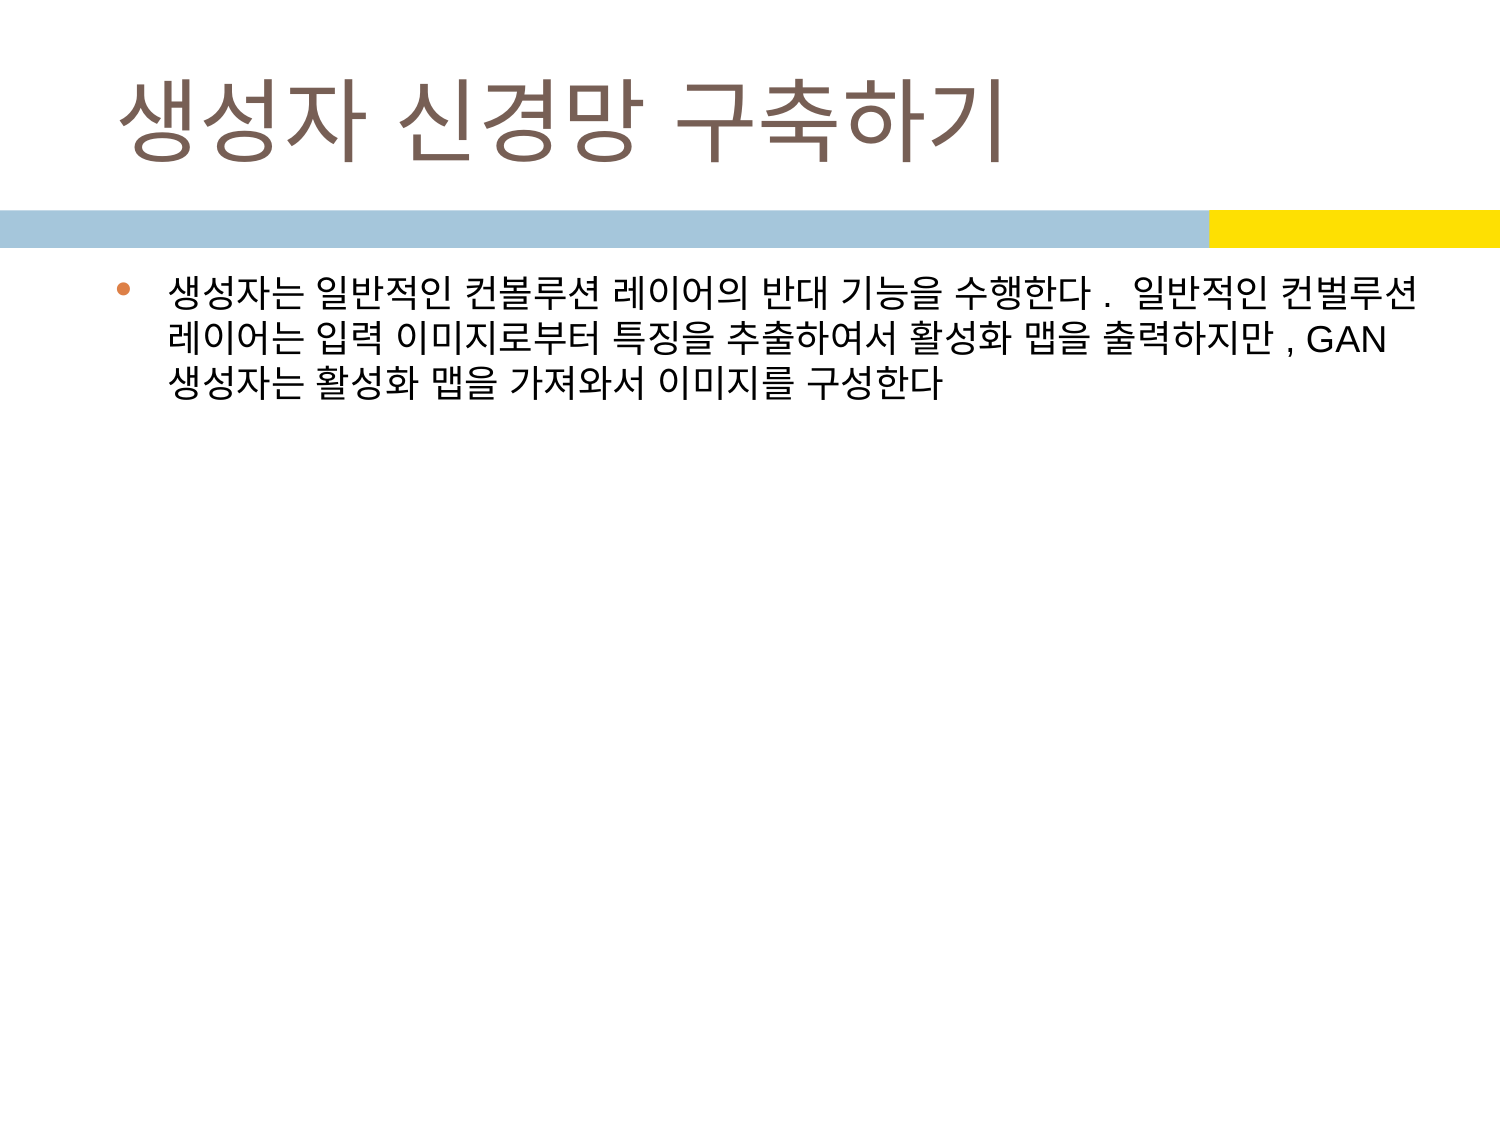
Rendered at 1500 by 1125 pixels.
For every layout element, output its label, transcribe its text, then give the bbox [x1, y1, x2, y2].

list 생성자는 일반적인 컨볼루션 레이어의 반대 기능을 수행한다. 일반적인 컨벌루션 레이어는 입력 이미지로부터 특징을 추출하여서 활성화 맵을 출력하지만, GAN 생성자는 활성화 맵을 가져와서 이미지를 구성한다 [100, 262, 1438, 1000]
title 생성자 신경망 구축하기 [100, 37, 1438, 200]
